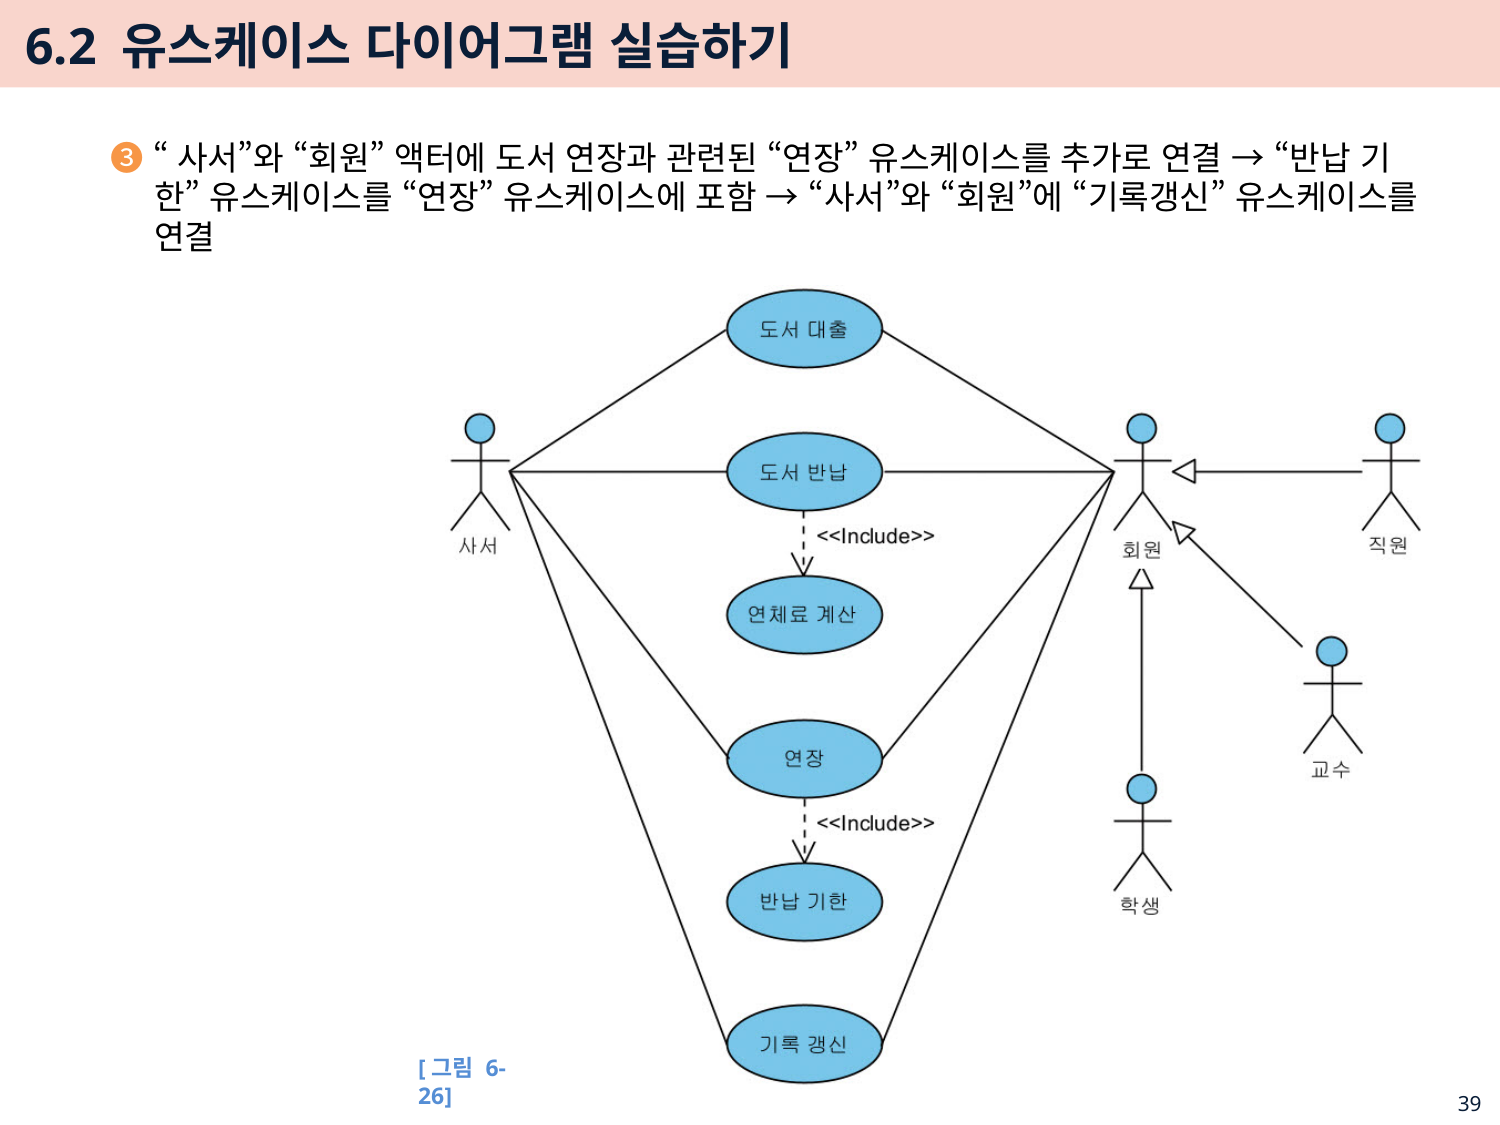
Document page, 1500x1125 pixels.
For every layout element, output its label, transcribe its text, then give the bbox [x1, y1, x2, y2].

picture [445, 285, 1426, 1090]
list ❸ “사서”와 “회원” 액터에 도서 연장과 관련된 “연장” 유스케이스를 추가로 연결 → “반납 기한” 유스케이스를 “연장” 유스케이스에 포함 → “사서”와 “회원”에 “기록갱신” 유스케이스를 연결 [81, 129, 1453, 286]
text_box [그림 6-26] [403, 1046, 551, 1117]
title 6.2 유스케이스 다이어그램 실습하기 [10, 5, 1288, 84]
